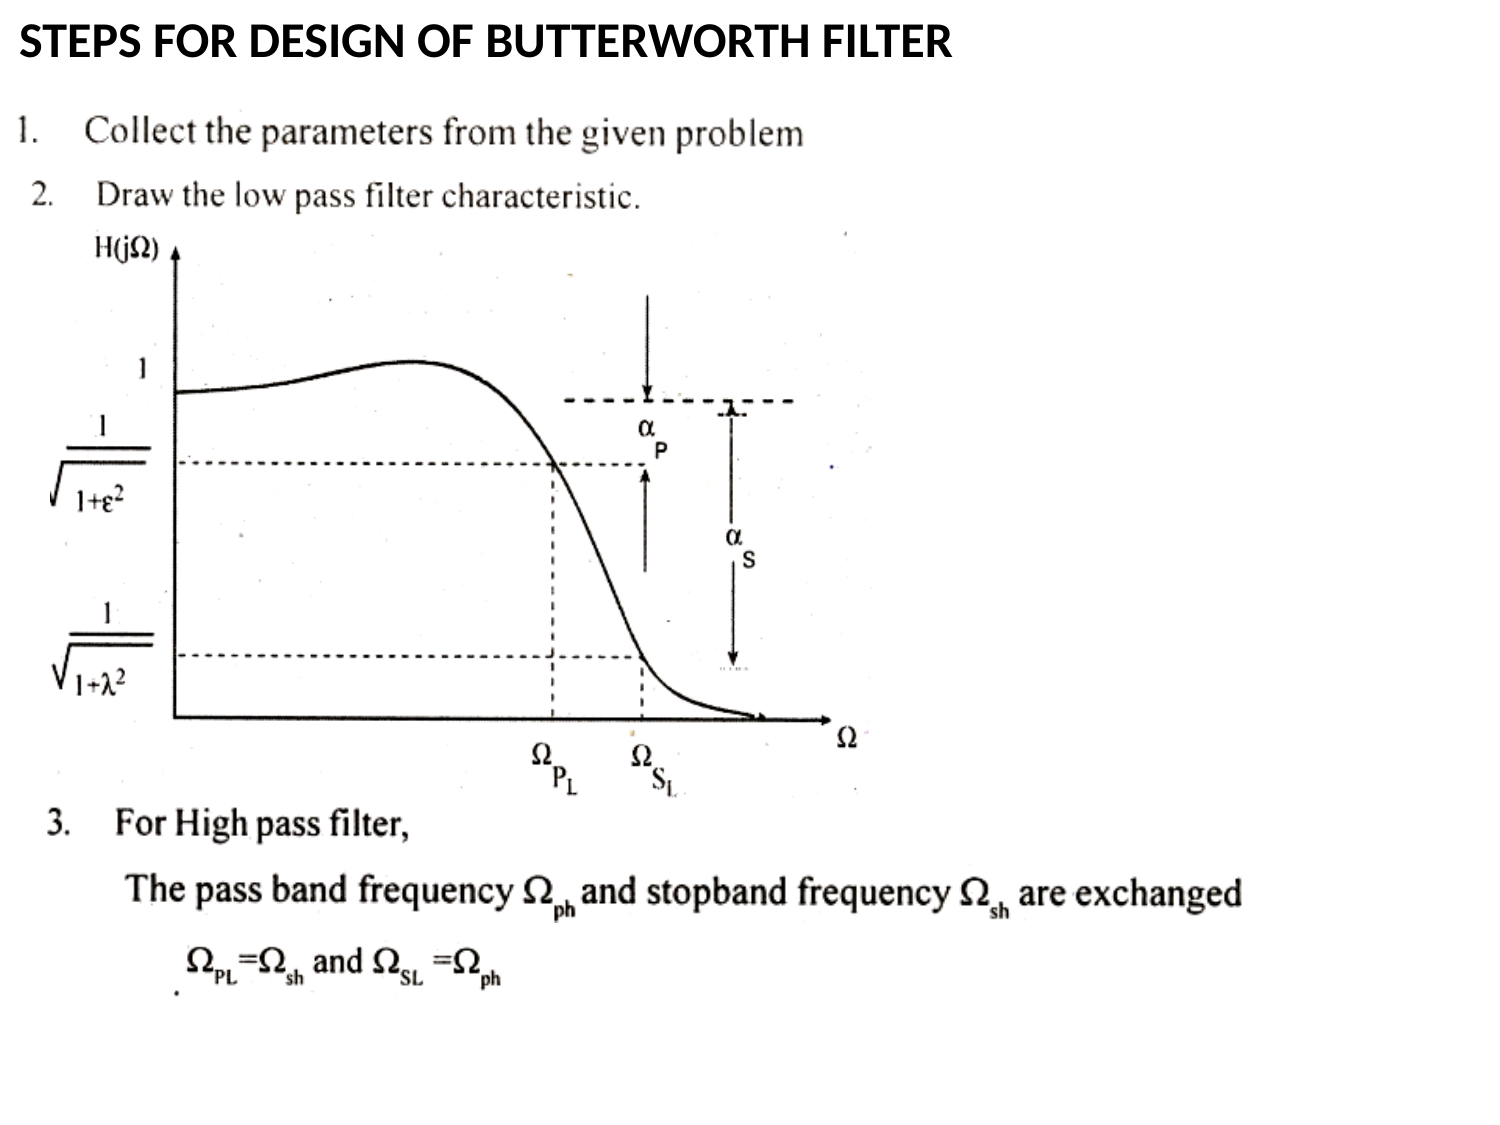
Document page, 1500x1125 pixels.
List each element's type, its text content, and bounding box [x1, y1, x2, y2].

picture [24, 174, 873, 849]
picture [112, 862, 1251, 923]
text_box STEPS FOR DESIGN OF BUTTERWORTH FILTER [4, 0, 969, 75]
picture [0, 99, 824, 161]
picture [174, 937, 524, 998]
